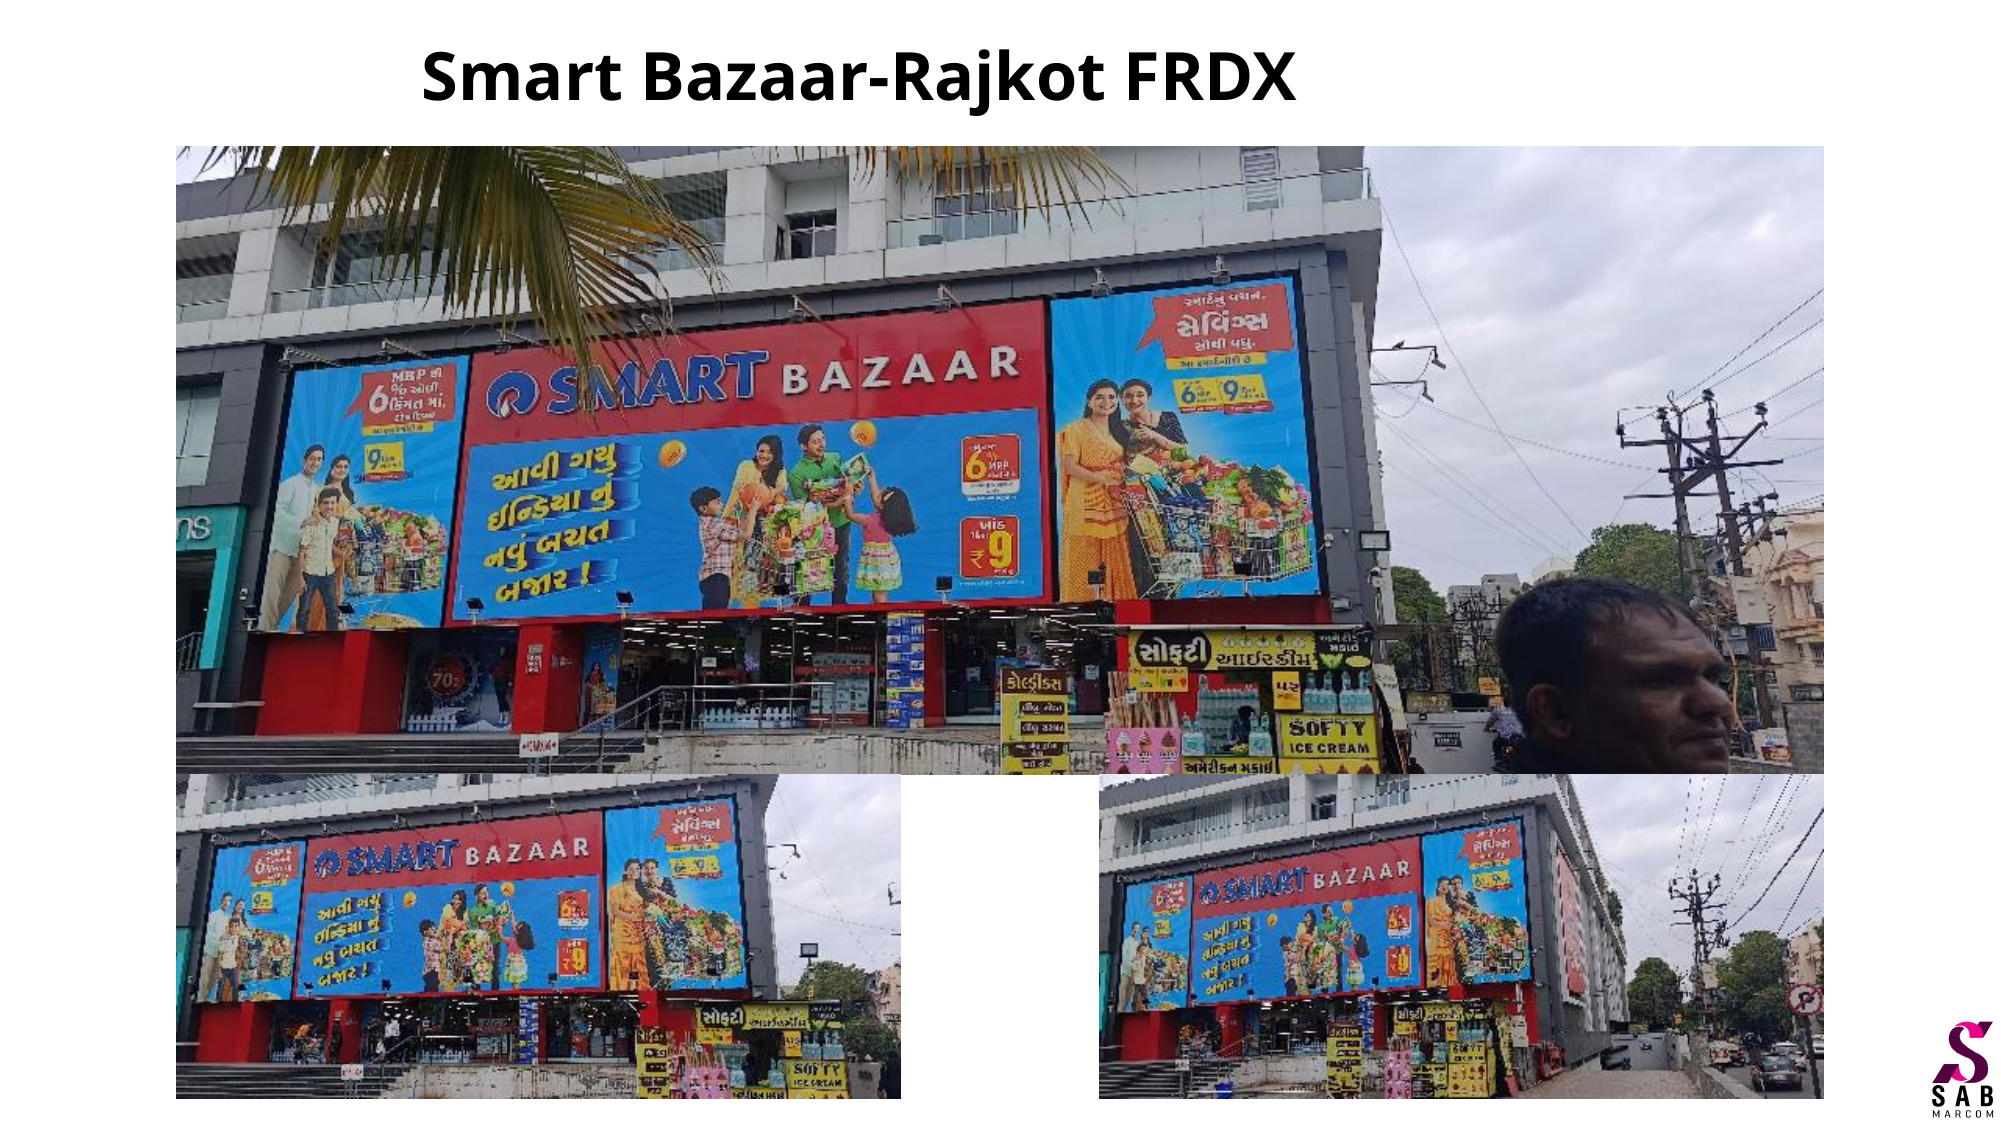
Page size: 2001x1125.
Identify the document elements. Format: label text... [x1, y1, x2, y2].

text_box Smart Bazaar-Rajkot FRDX [407, 26, 2000, 122]
picture [176, 146, 1824, 1099]
picture [1924, 1012, 2000, 1125]
